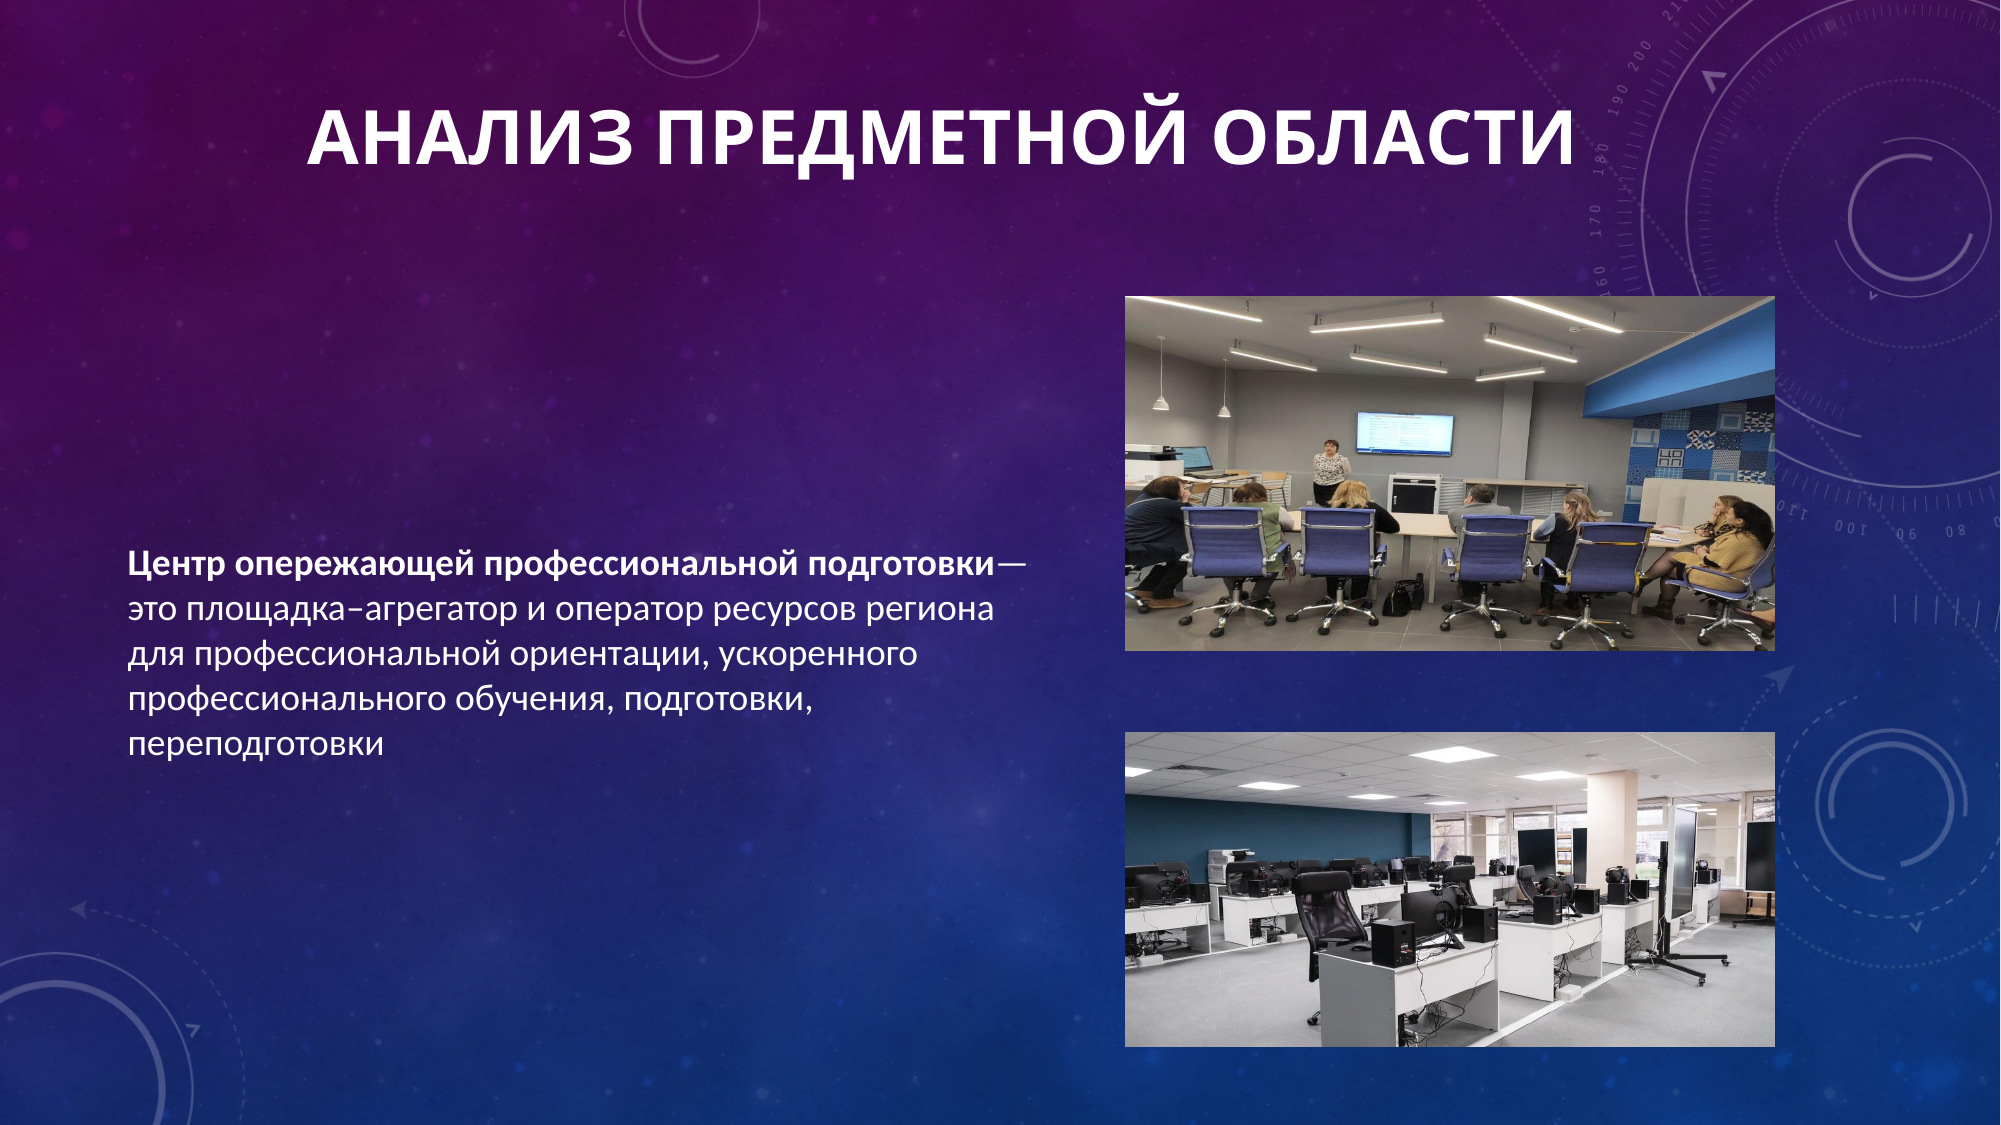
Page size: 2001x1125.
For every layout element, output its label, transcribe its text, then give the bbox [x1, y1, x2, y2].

list Центр опережающей профессиональной подготовки— это площадка–агрегатор и оператор ресурсов региона для профессиональной ориентации, ускоренного профессионального обучения, подготовки, переподготовки [112, 351, 1068, 950]
title АНАЛИЗ ПРЕДМЕТНОЙ ОБЛАСТИ [112, 15, 1775, 255]
picture [0, 0, 2001, 1125]
